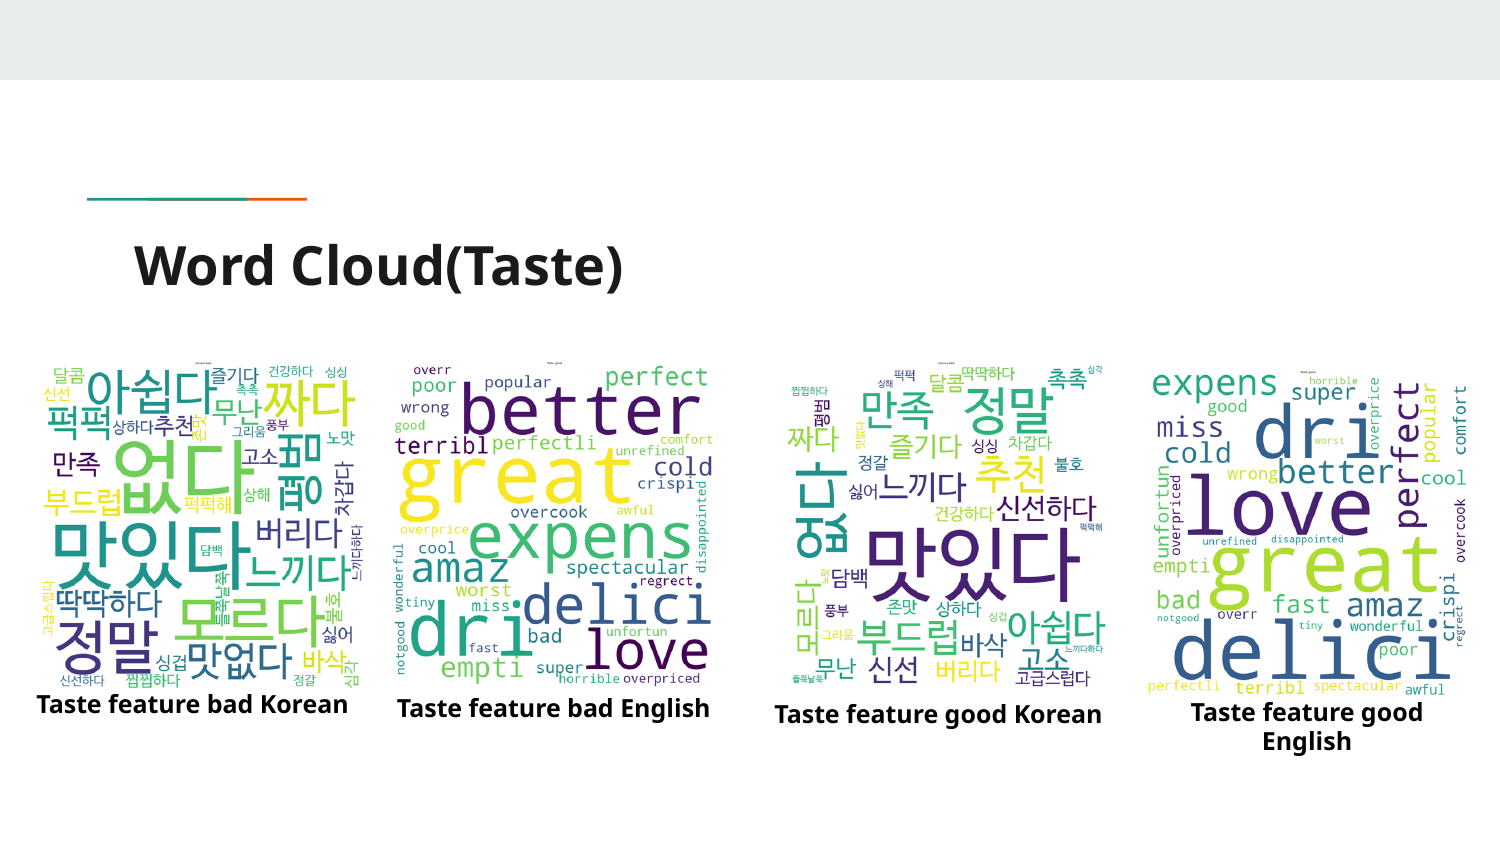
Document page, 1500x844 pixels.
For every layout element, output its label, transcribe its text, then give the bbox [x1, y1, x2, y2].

title Word Cloud(Taste) [119, 216, 1381, 305]
picture [390, 360, 718, 691]
picture [39, 360, 366, 691]
picture [782, 360, 1109, 691]
text_box Taste feature bad English [360, 677, 748, 751]
text_box Taste feature good English [1127, 680, 1487, 747]
picture [1144, 368, 1471, 699]
text_box Taste feature bad Korean [20, 673, 366, 735]
text_box Taste feature good Korean [750, 683, 1128, 741]
